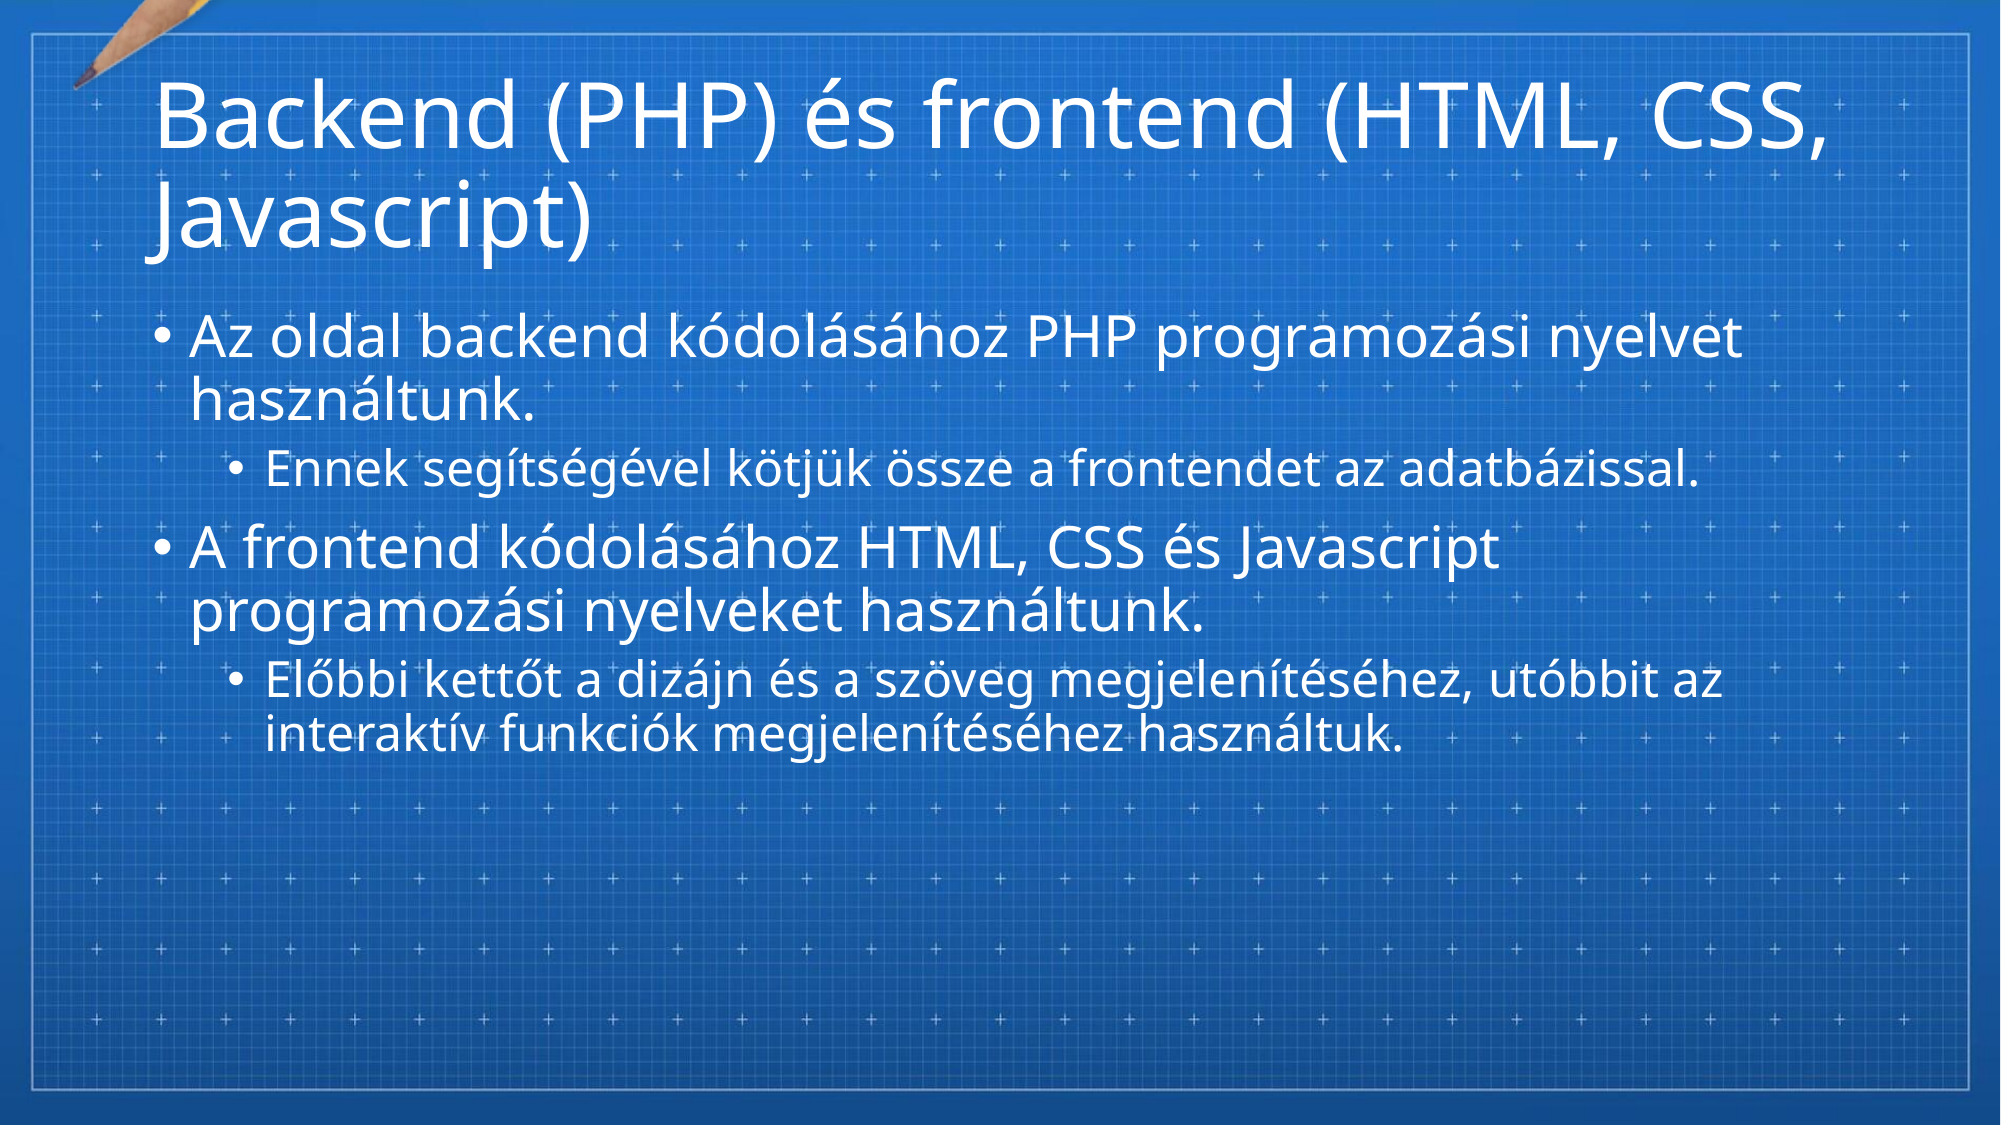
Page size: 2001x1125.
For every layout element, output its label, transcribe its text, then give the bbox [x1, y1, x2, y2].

title Backend (PHP) és frontend (HTML, CSS, Javascript) [137, 59, 1863, 278]
list Az oldal backend kódolásához PHP programozási nyelvet használtunk. Ennek segítségével kötjük össze a frontendet az adatbázissal. A frontend kódolásához HTML, CSS és Javascript programozási nyelveket használtunk. Előbbi kettőt a dizájn és a szöveg megjelenítéséhez, utóbbit az interaktív funkciók megjelenítéséhez használtuk. [137, 299, 1863, 1014]
picture [0, 0, 2001, 1125]
